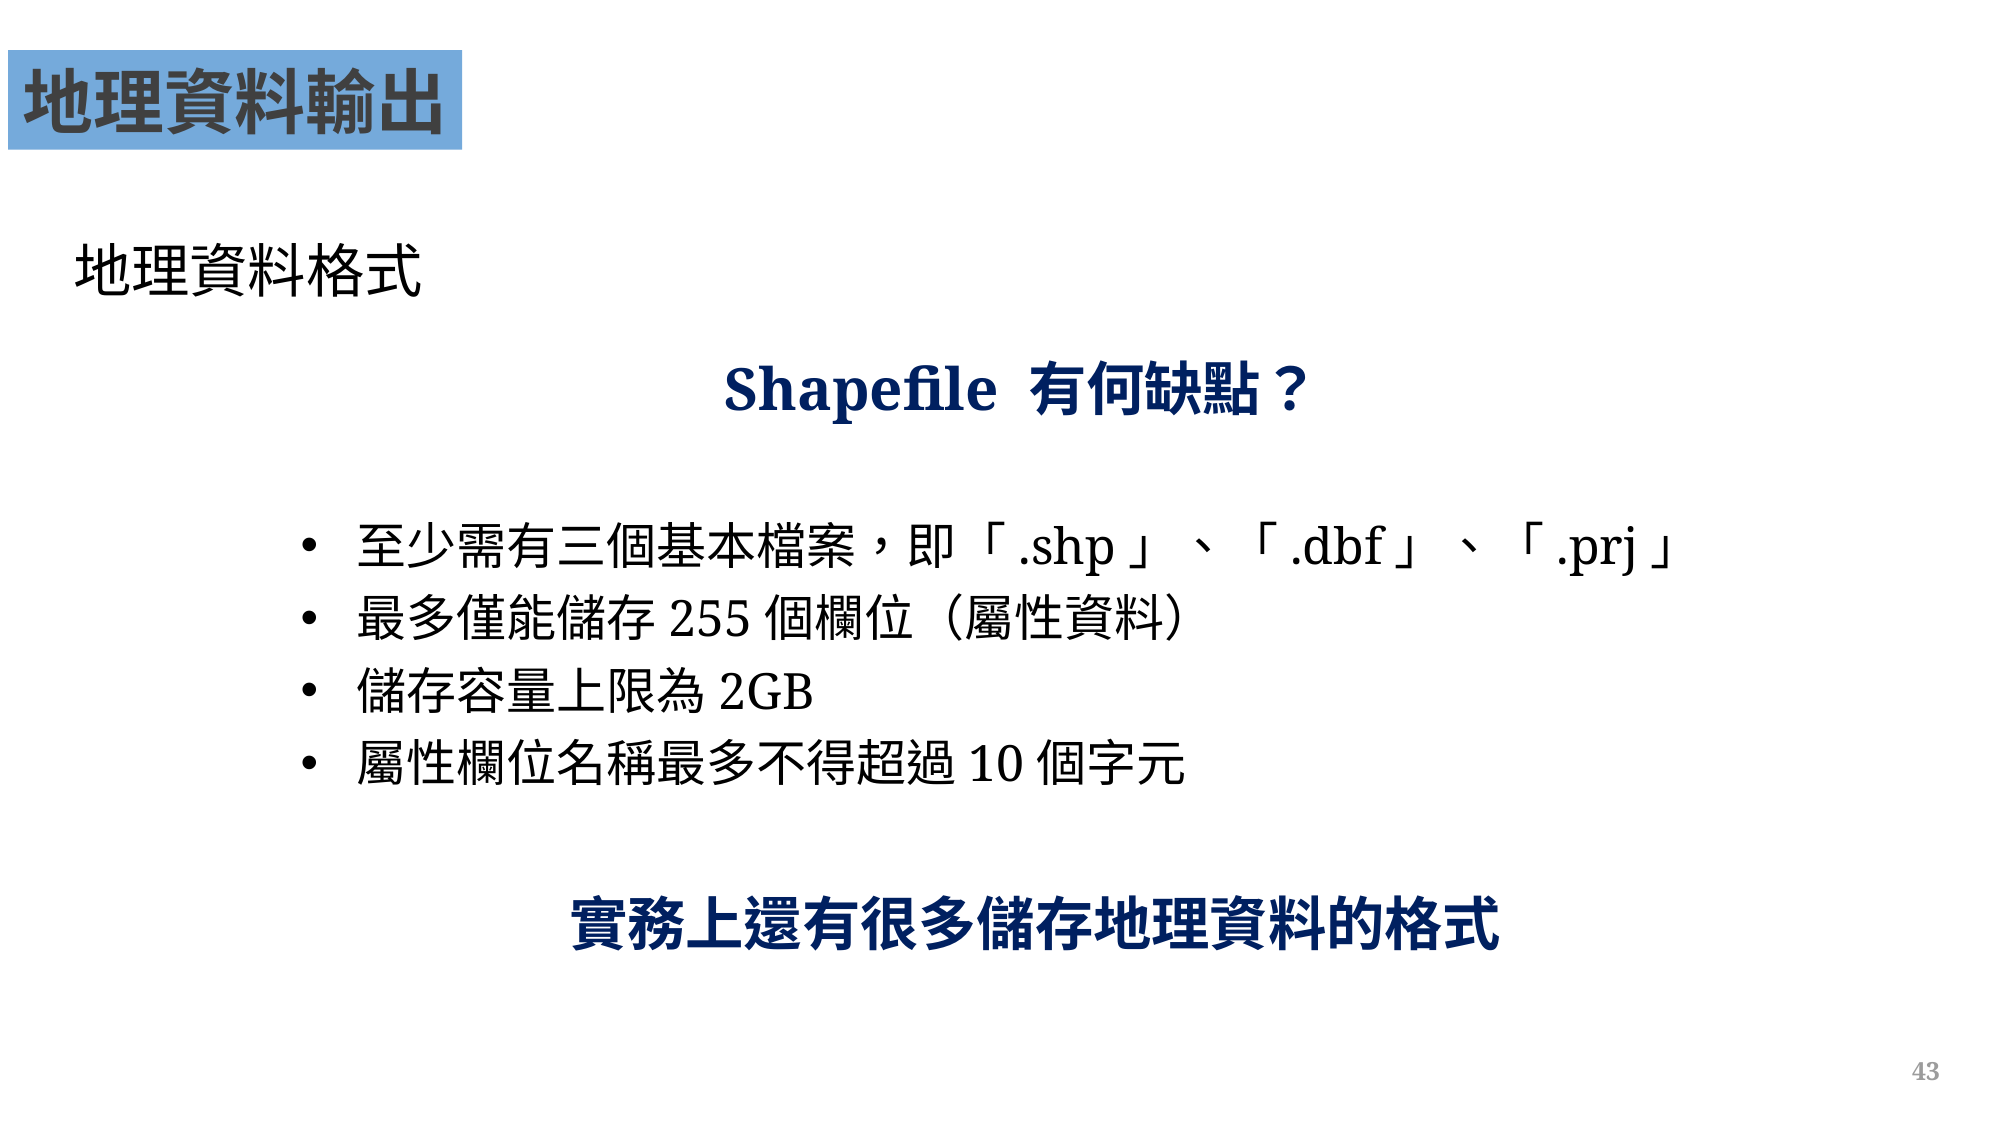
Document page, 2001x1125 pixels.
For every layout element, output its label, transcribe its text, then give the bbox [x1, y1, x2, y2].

text_box 至少需有三個基本檔案，即「.shp」、「.dbf」、「.prj」 最多僅能儲存255個欄位（屬性資料） 儲存容量上限為2GB 屬性欄位名稱最多不得超過10個字元 [285, 506, 1867, 800]
text_box 實務上還有很多儲存地理資料的格式 [554, 879, 1517, 964]
slide_number 43 [1505, 1042, 1955, 1103]
text_box 地理資料格式 [58, 226, 853, 311]
text_box Shapefile 有何缺點？ [709, 344, 1335, 430]
text_box 地理資料輸出 [8, 50, 463, 150]
